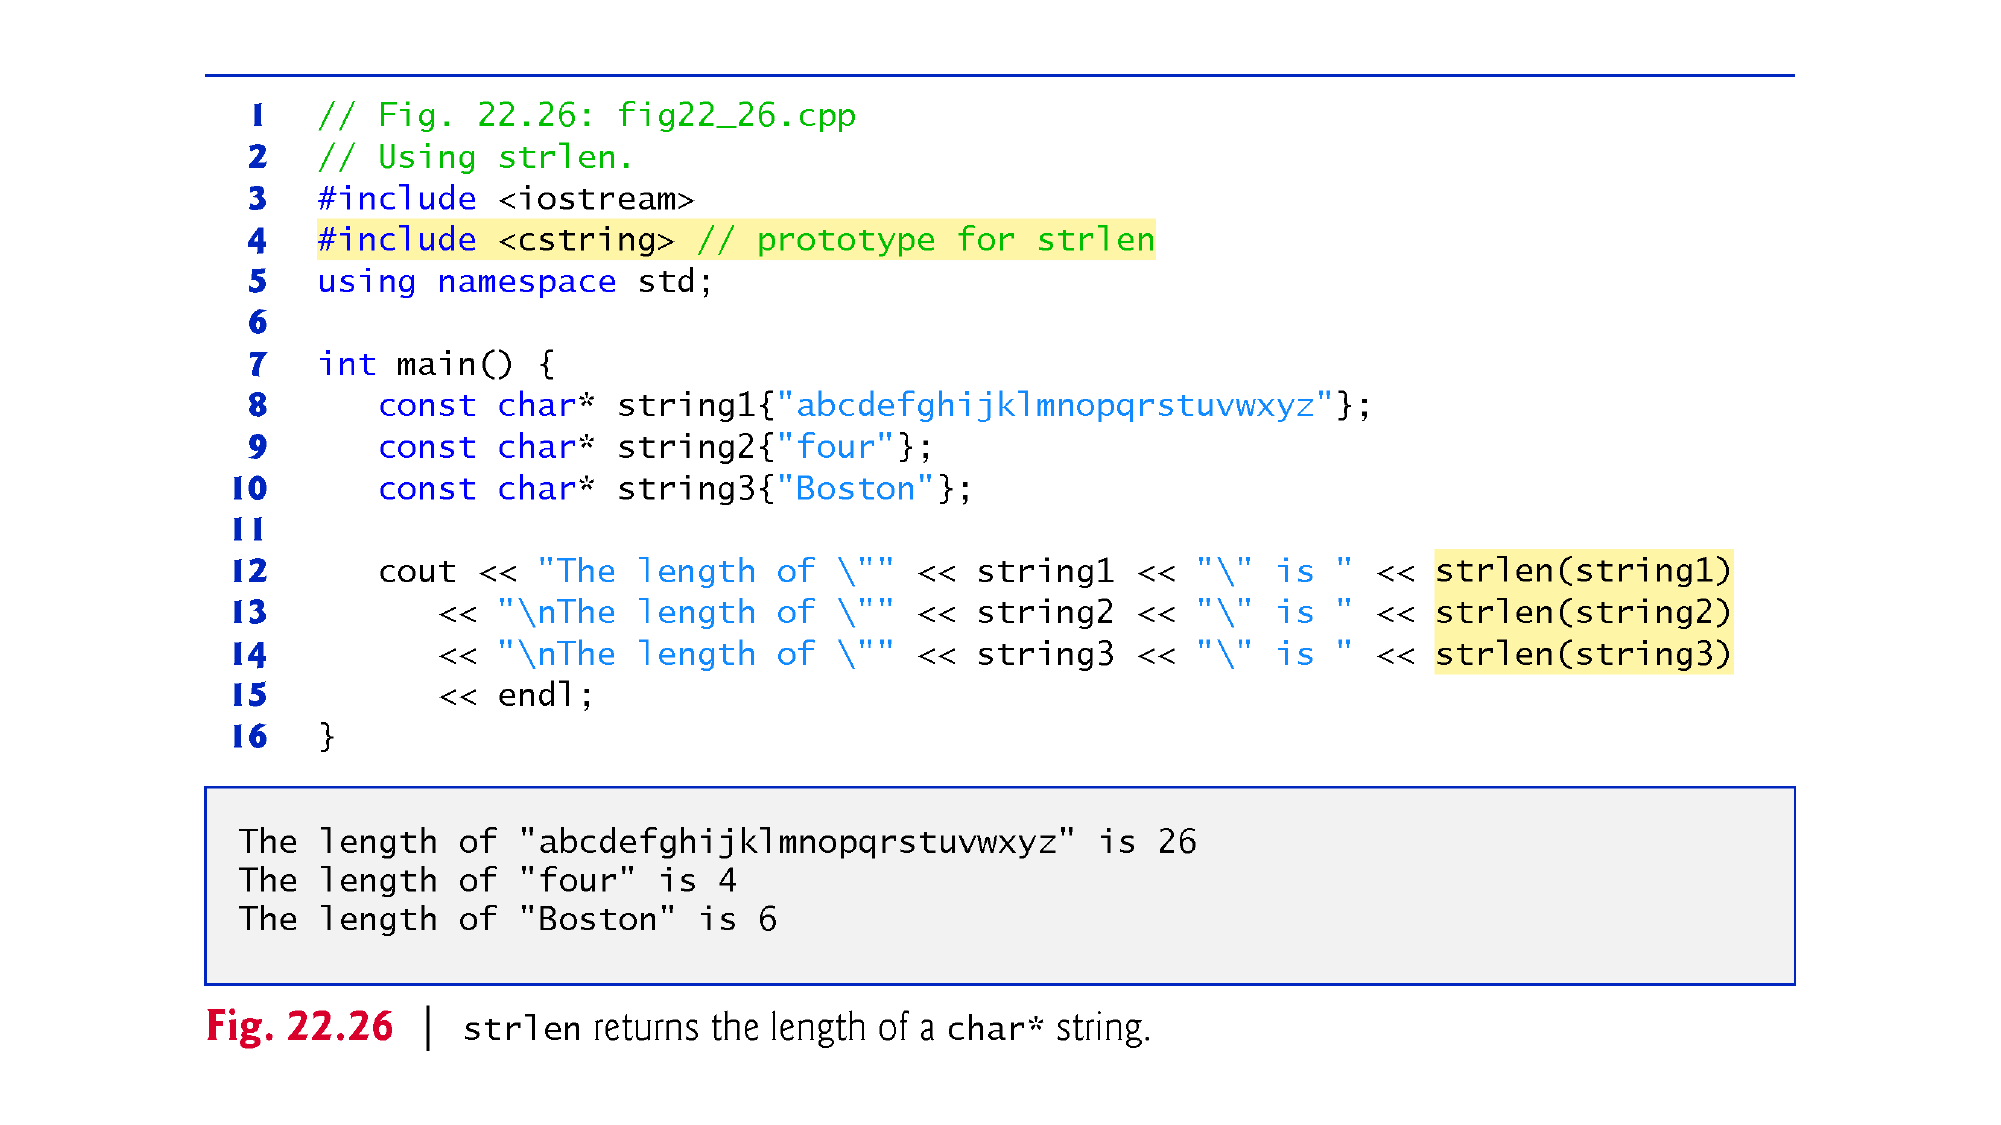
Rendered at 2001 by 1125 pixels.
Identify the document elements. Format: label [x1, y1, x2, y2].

picture [129, 0, 1870, 1125]
